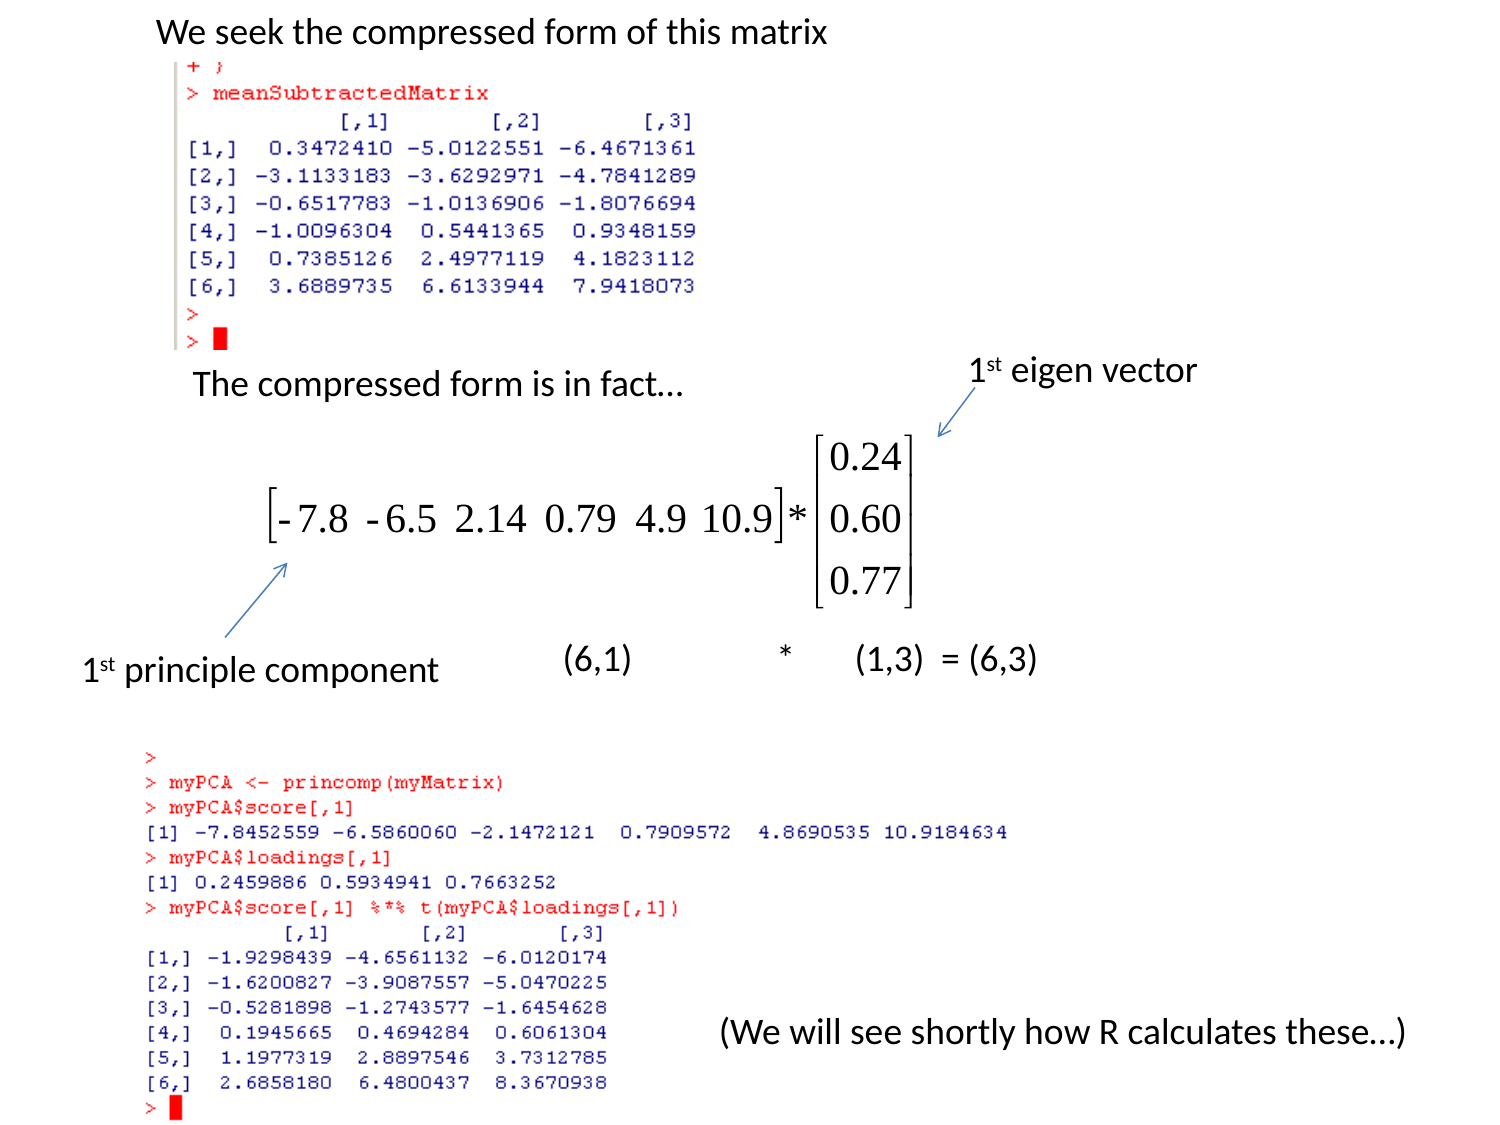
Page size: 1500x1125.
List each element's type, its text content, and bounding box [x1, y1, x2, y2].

picture [174, 62, 809, 351]
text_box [251, 424, 937, 619]
text_box 1st eigen vector [952, 337, 1214, 398]
picture [137, 751, 1048, 1125]
text_box The compressed form is in fact… [177, 358, 699, 412]
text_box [218, 568, 294, 632]
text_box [930, 393, 982, 432]
text_box 1st principle component [66, 637, 455, 698]
text_box We seek the compressed form of this matrix [141, 0, 844, 60]
text_box (6,1) * (1,3) = (6,3) [547, 626, 1054, 687]
text_box (We will see shortly how R calculates these…) [1051, 999, 1423, 1060]
